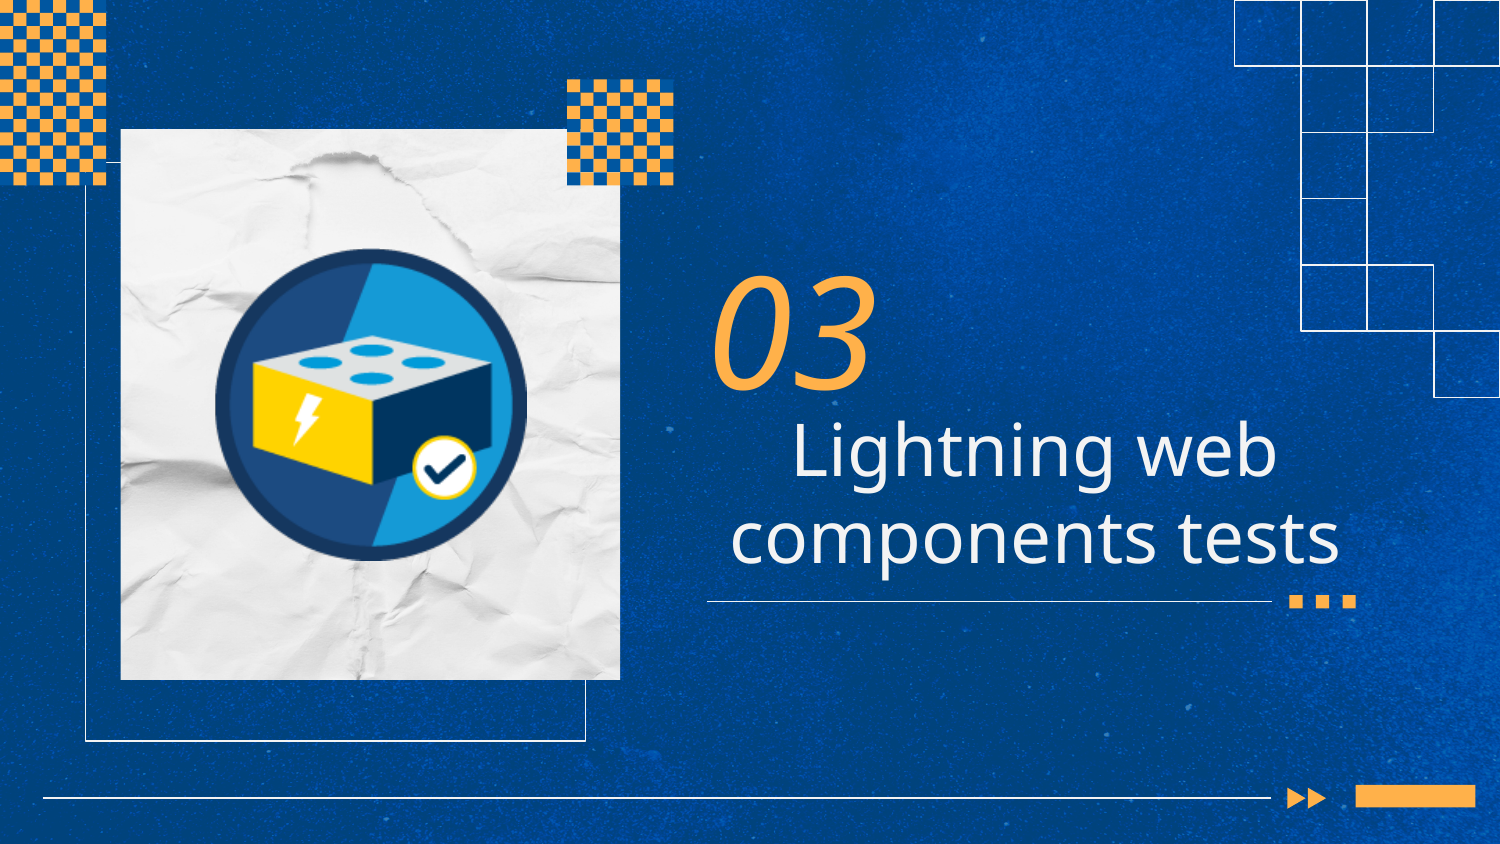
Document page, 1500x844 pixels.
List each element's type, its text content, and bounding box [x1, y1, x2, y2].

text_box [1300, 0, 1434, 332]
text_box [1433, 331, 1500, 398]
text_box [566, 78, 674, 186]
title 03 [691, 222, 917, 433]
text_box [85, 162, 586, 742]
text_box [1289, 594, 1356, 609]
title Lightning web components tests [691, 421, 1380, 560]
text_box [0, 85, 107, 186]
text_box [0, 0, 107, 80]
text_box [1435, 0, 1500, 67]
picture [120, 129, 621, 680]
text_box [1234, 0, 1298, 67]
